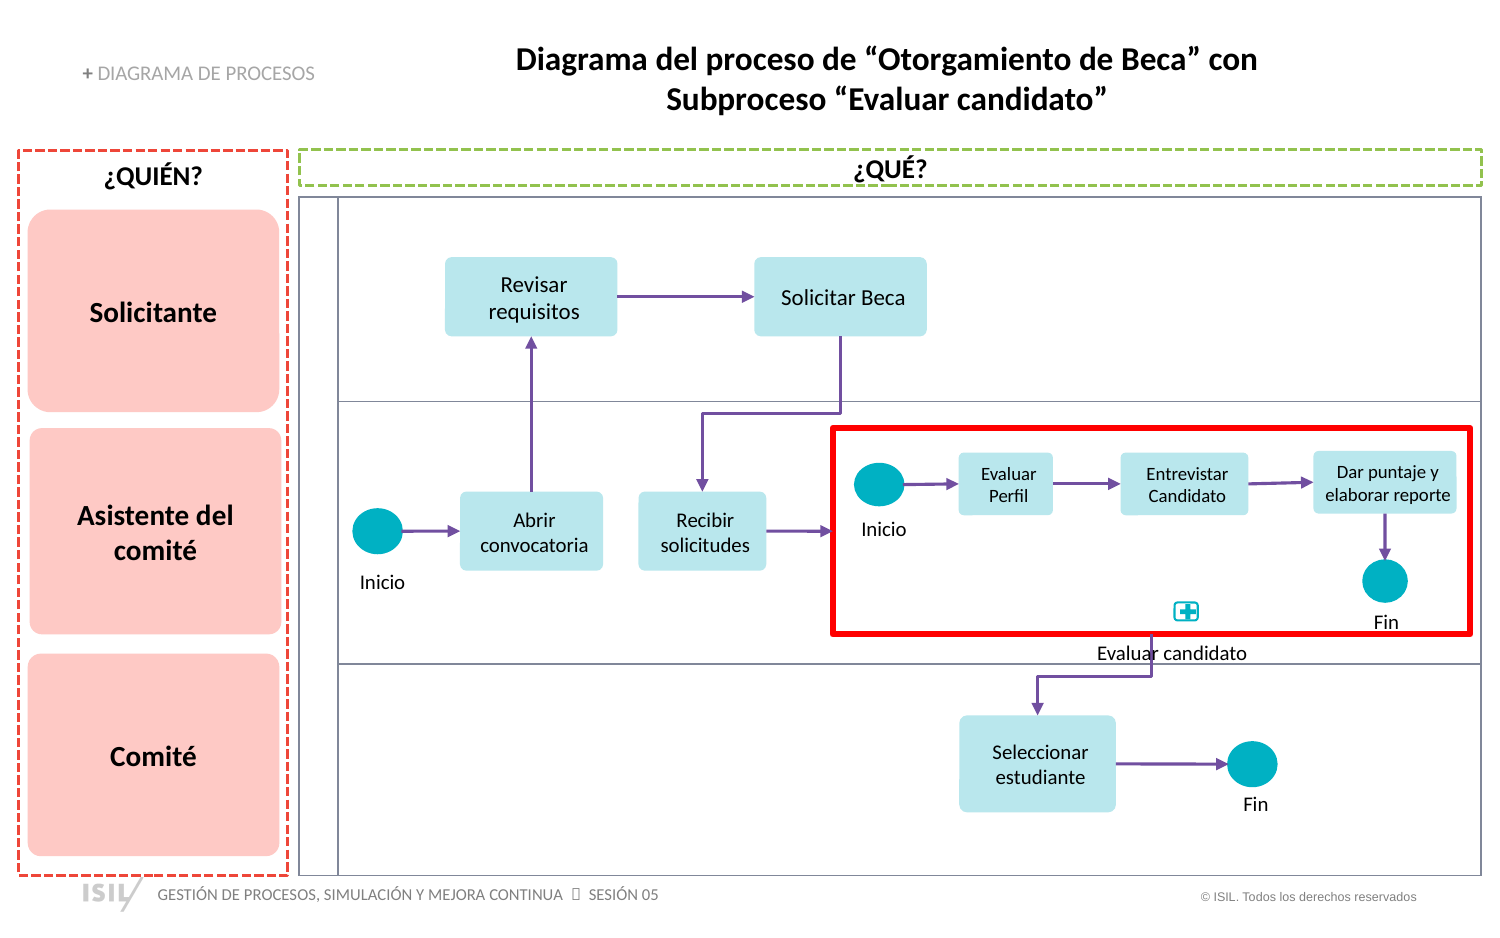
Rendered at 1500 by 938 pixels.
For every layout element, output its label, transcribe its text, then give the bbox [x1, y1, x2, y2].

text_box [830, 425, 1473, 637]
text_box Asistente del comité [26, 424, 285, 638]
text_box ¿QUÉ? [296, 147, 1484, 188]
text_box Revisar requisitos [441, 253, 621, 340]
table_cell [339, 665, 1480, 875]
text_box Diagrama del proceso de “Otorgamiento de Beca” con Subproceso “Evaluar candidato” [424, 29, 1352, 125]
text_box [1225, 739, 1280, 783]
text_box Fin [1228, 783, 1326, 824]
table_cell [339, 402, 1043, 663]
text_box [350, 506, 405, 556]
text_box + DIAGRAMA DE PROCESOS [82, 62, 424, 85]
text_box [1171, 599, 1201, 624]
text_box Recibir solicitudes [635, 488, 770, 574]
text_box Solicitante [24, 206, 283, 416]
text_box Abrir convocatoria [456, 488, 607, 574]
table_header [339, 198, 1480, 401]
table_cell [859, 402, 1480, 663]
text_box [1055, 619, 1134, 730]
text_box Fin [1359, 637, 1457, 641]
text_box ¿QUIÉN? [15, 147, 291, 879]
text_box Evaluar candidato [1145, 631, 1263, 672]
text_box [696, 347, 848, 482]
text_box Comité [24, 650, 283, 860]
text_box Seleccionar estudiante [956, 712, 1120, 816]
table_header [300, 198, 337, 875]
text_box Inicio [344, 561, 442, 601]
text_box Solicitar Beca [751, 253, 930, 340]
